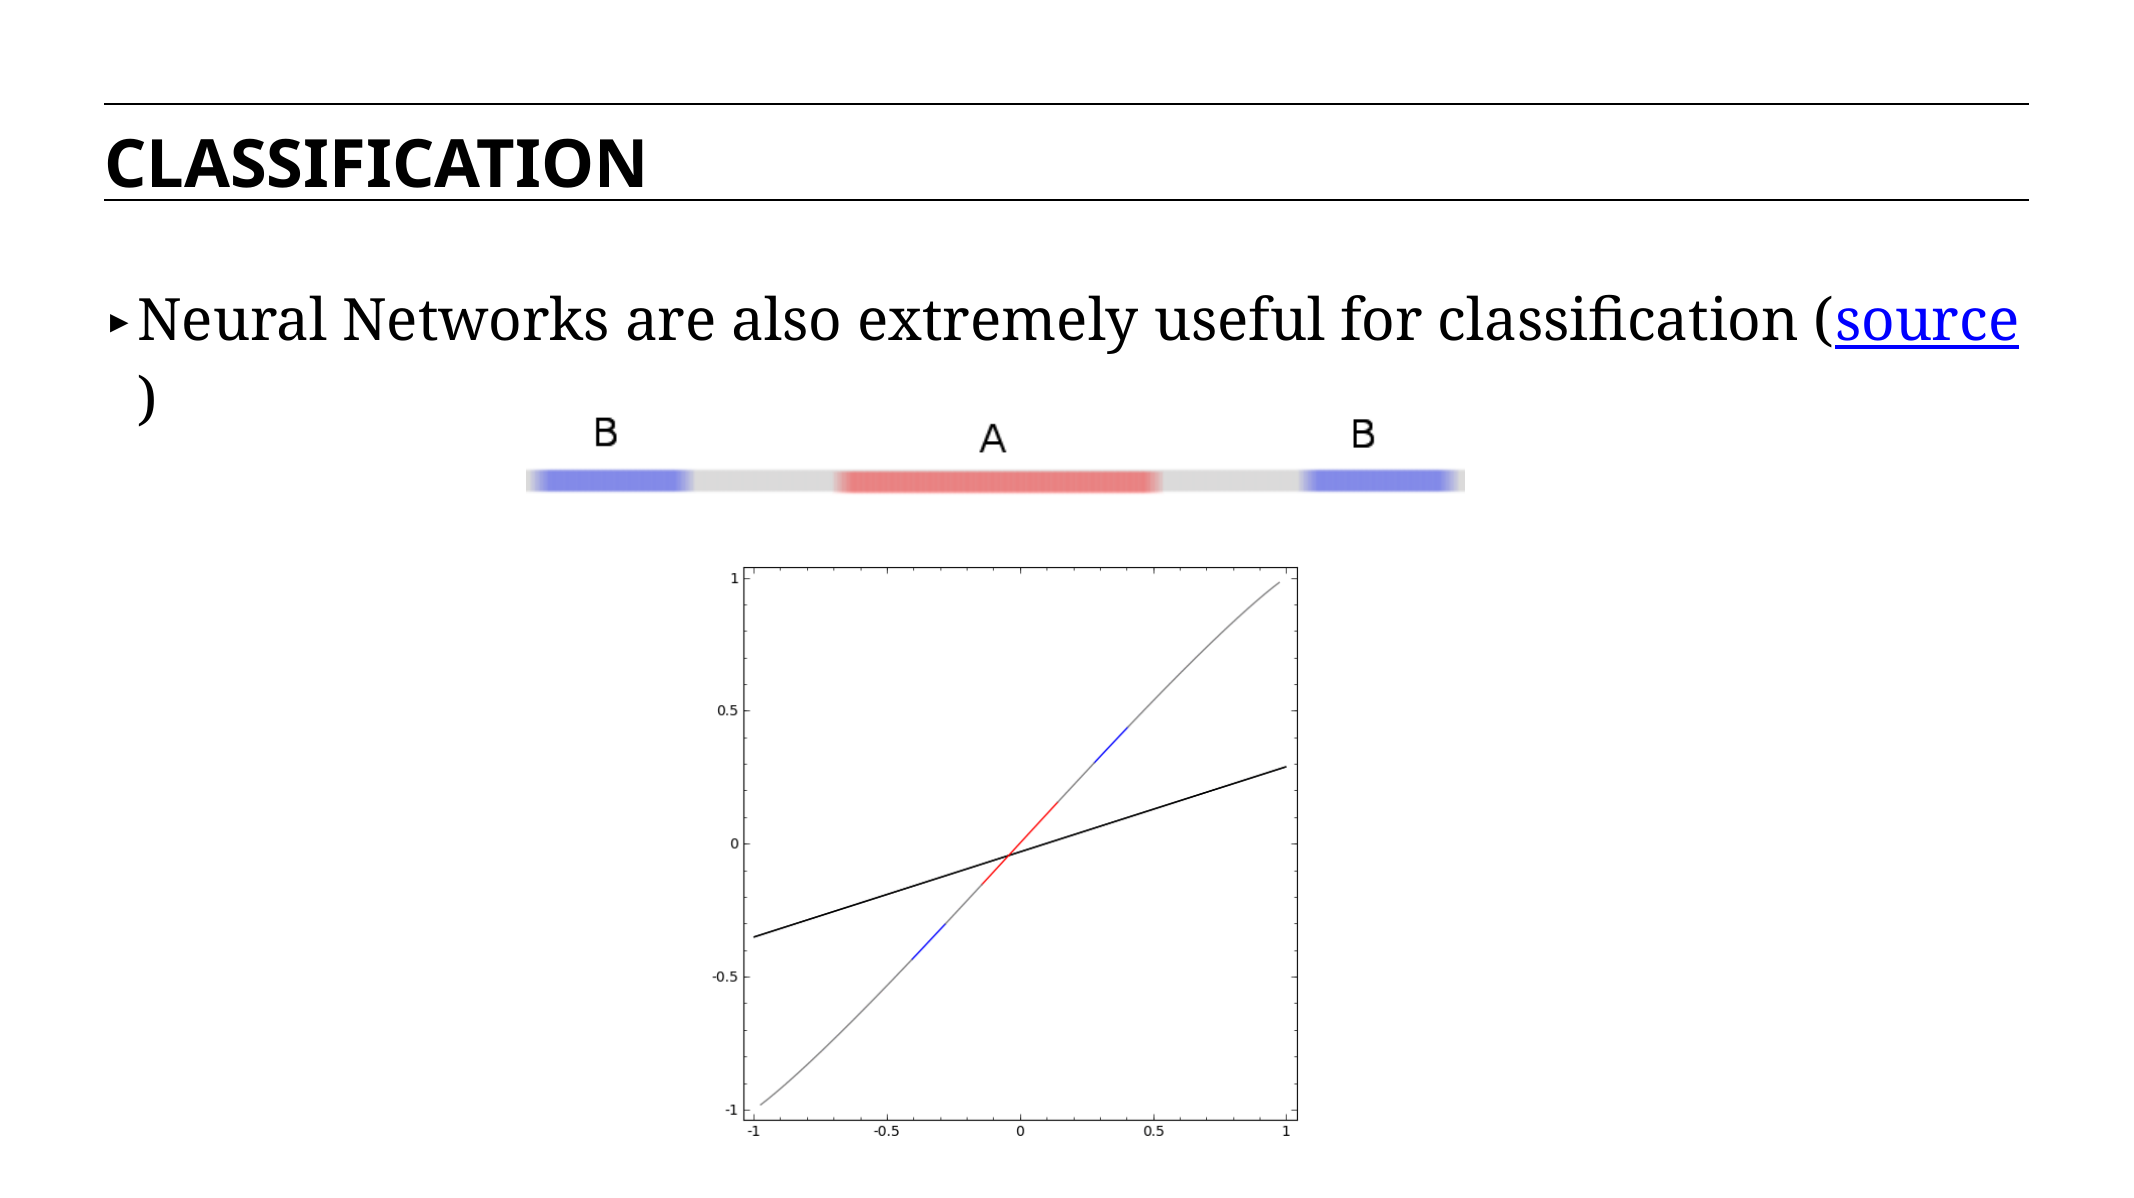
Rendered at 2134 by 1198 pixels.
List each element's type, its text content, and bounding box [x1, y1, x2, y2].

picture [526, 366, 1465, 533]
text_box CLASSIFICATION [104, 120, 2030, 192]
list Neural Networks are also extremely useful for classification (source) [104, 212, 2030, 837]
picture [702, 556, 1306, 1146]
